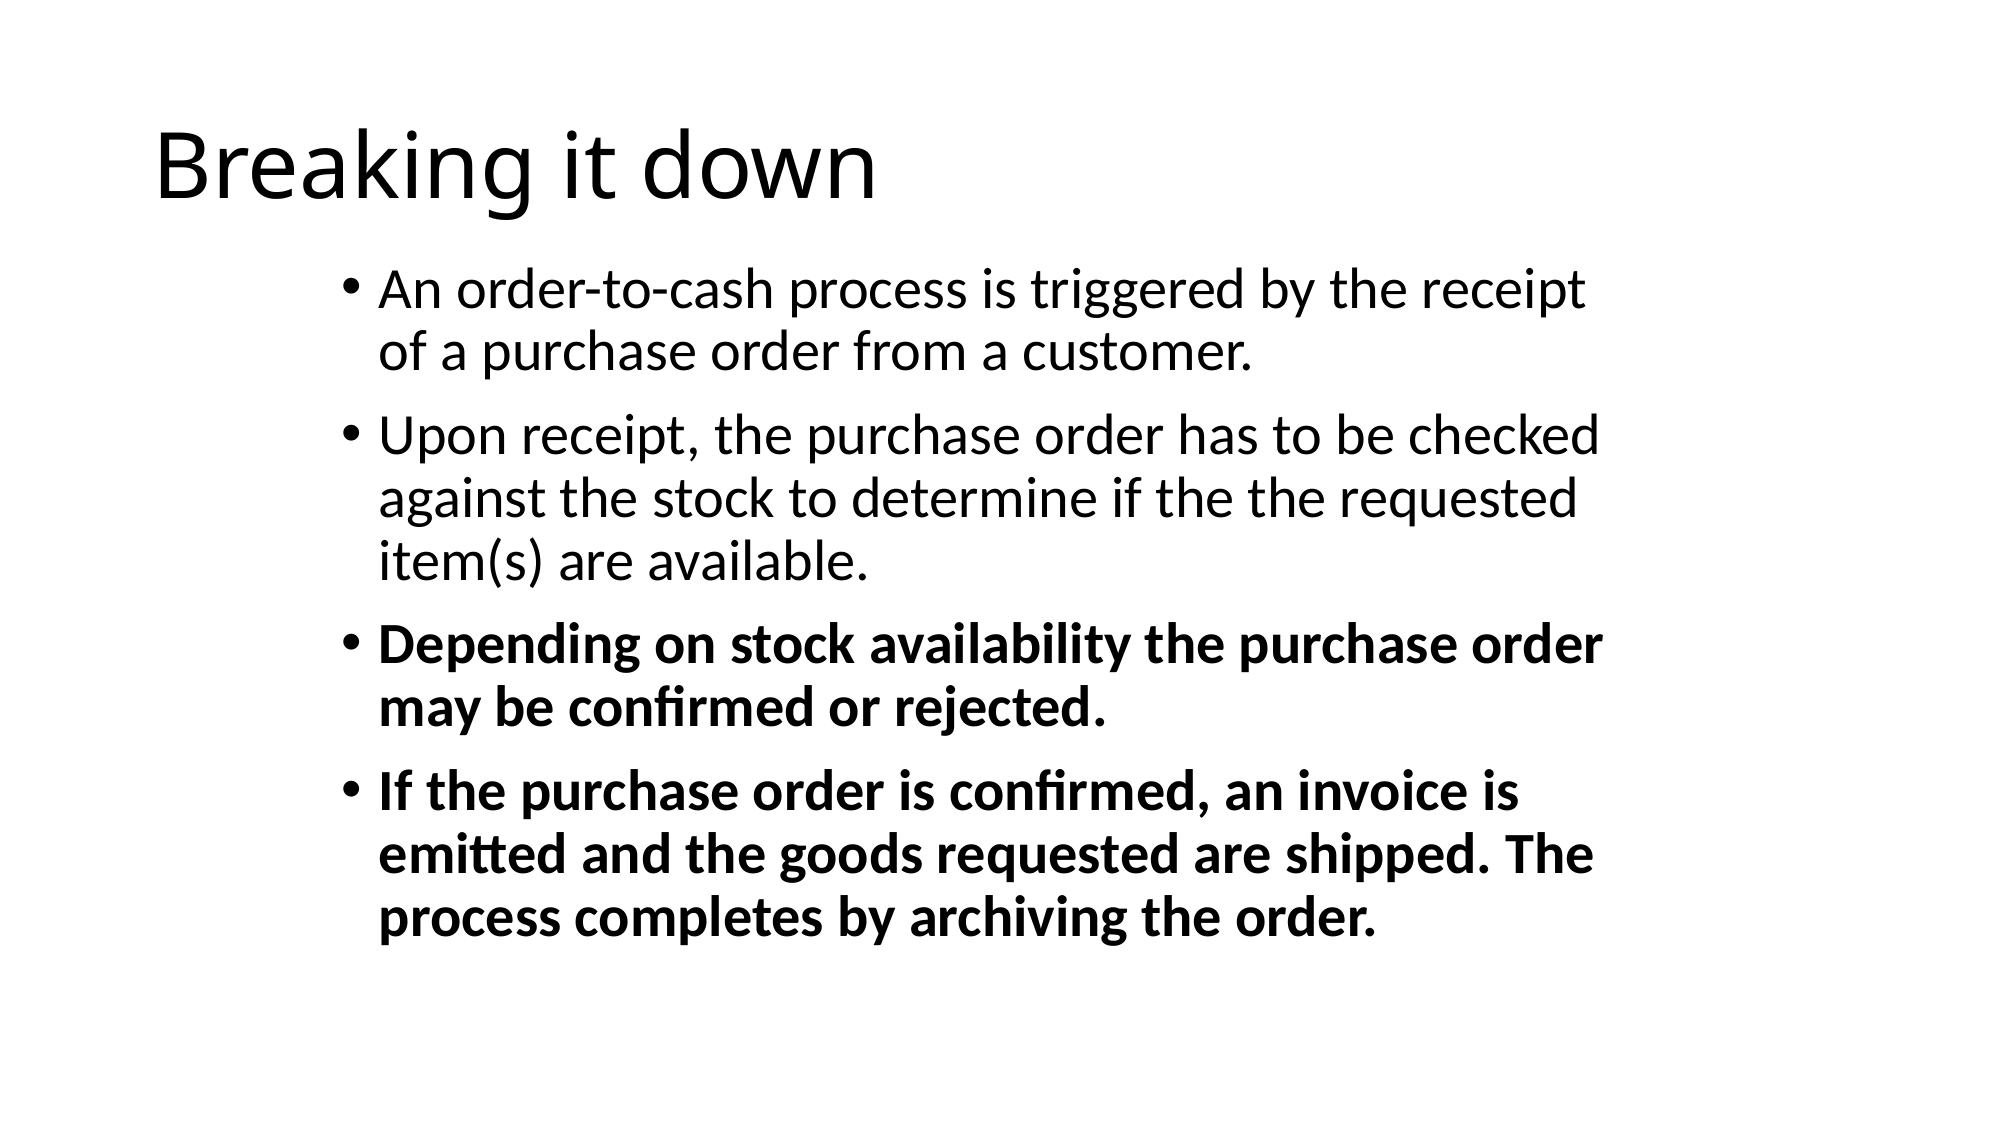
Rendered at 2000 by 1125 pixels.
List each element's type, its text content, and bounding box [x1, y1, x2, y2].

title Breaking it down [137, 59, 1862, 278]
list An order-to-cash process is triggered by the receipt of a purchase order from a customer. Upon receipt, the purchase order has to be checked against the stock to determine if the the requested item(s) are available. Depending on stock availability the purchase order may be confirmed or rejected. If the purchase order is confirmed, an invoice is emitted and the goods requested are shipped. The process completes by archiving the order. [326, 278, 1662, 1042]
